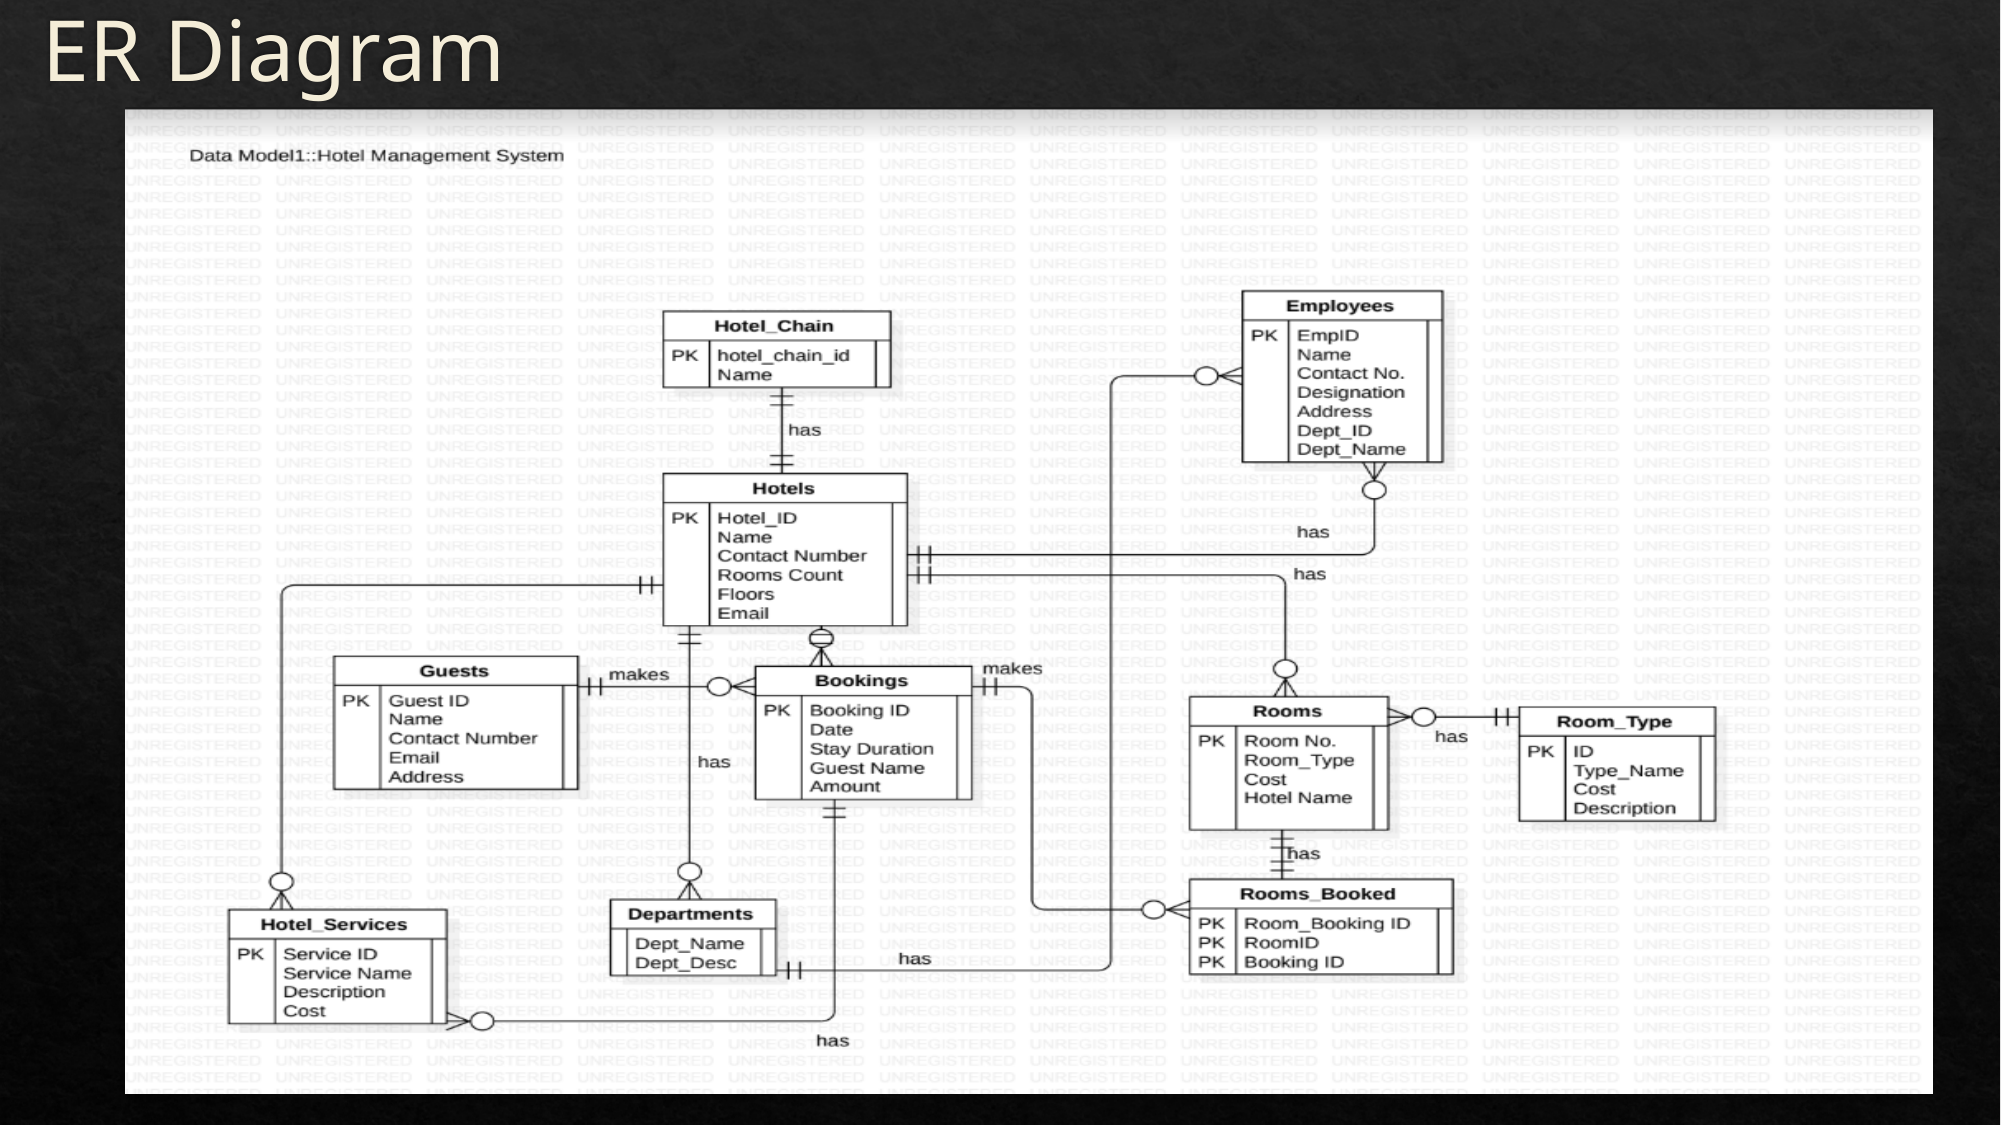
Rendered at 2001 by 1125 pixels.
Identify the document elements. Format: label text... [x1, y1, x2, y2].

picture [124, 107, 1933, 1094]
title ER Diagram [0, 0, 549, 108]
